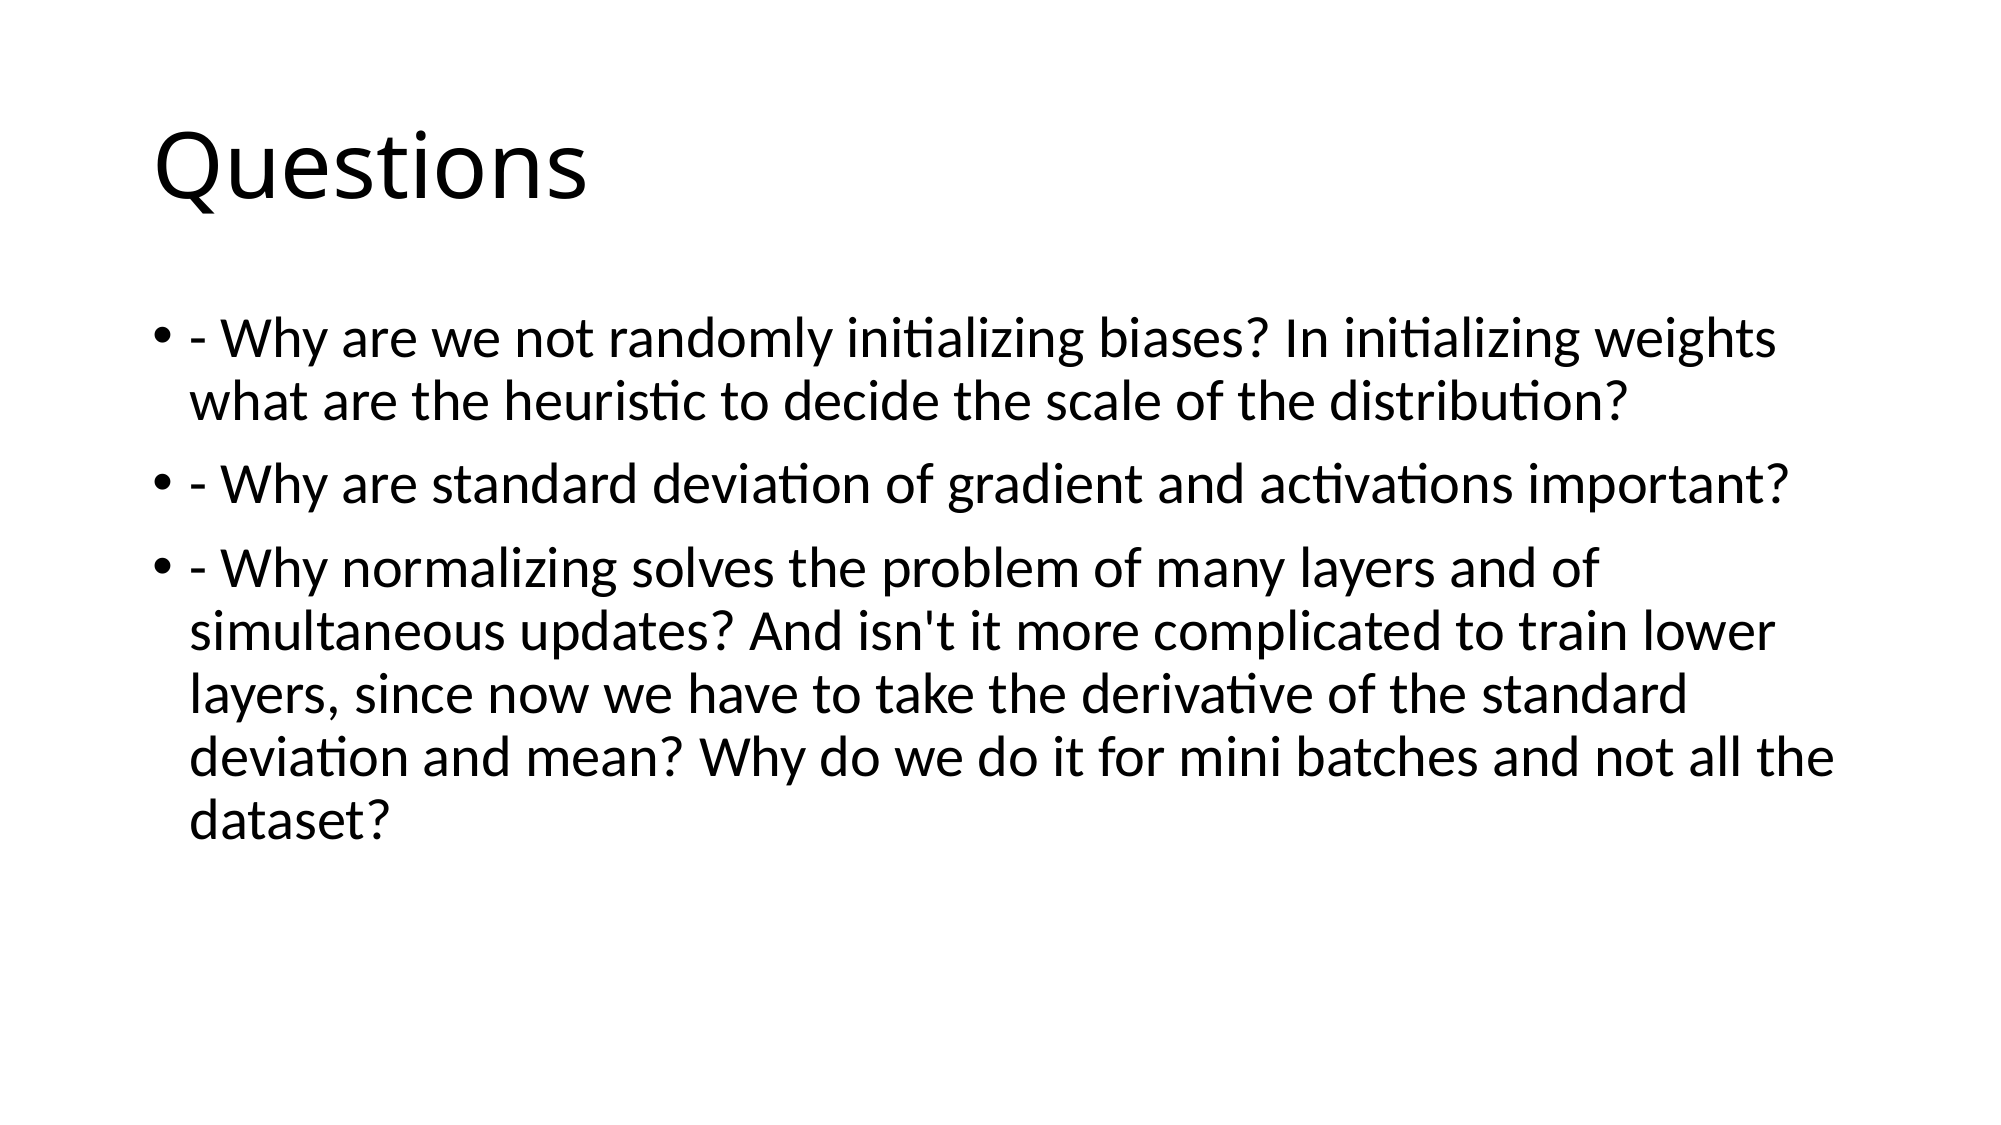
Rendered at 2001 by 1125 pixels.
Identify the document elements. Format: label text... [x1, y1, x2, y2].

list - Why are we not randomly initializing biases? In initializing weights what are the heuristic to decide the scale of the distribution? - Why are standard deviation of gradient and activations important? - Why normalizing solves the problem of many layers and of simultaneous updates? And isn't it more complicated to train lower layers, since now we have to take the derivative of the standard deviation and mean? Why do we do it for mini batches and not all the dataset? [137, 299, 1863, 1014]
title Questions [137, 59, 1863, 278]
